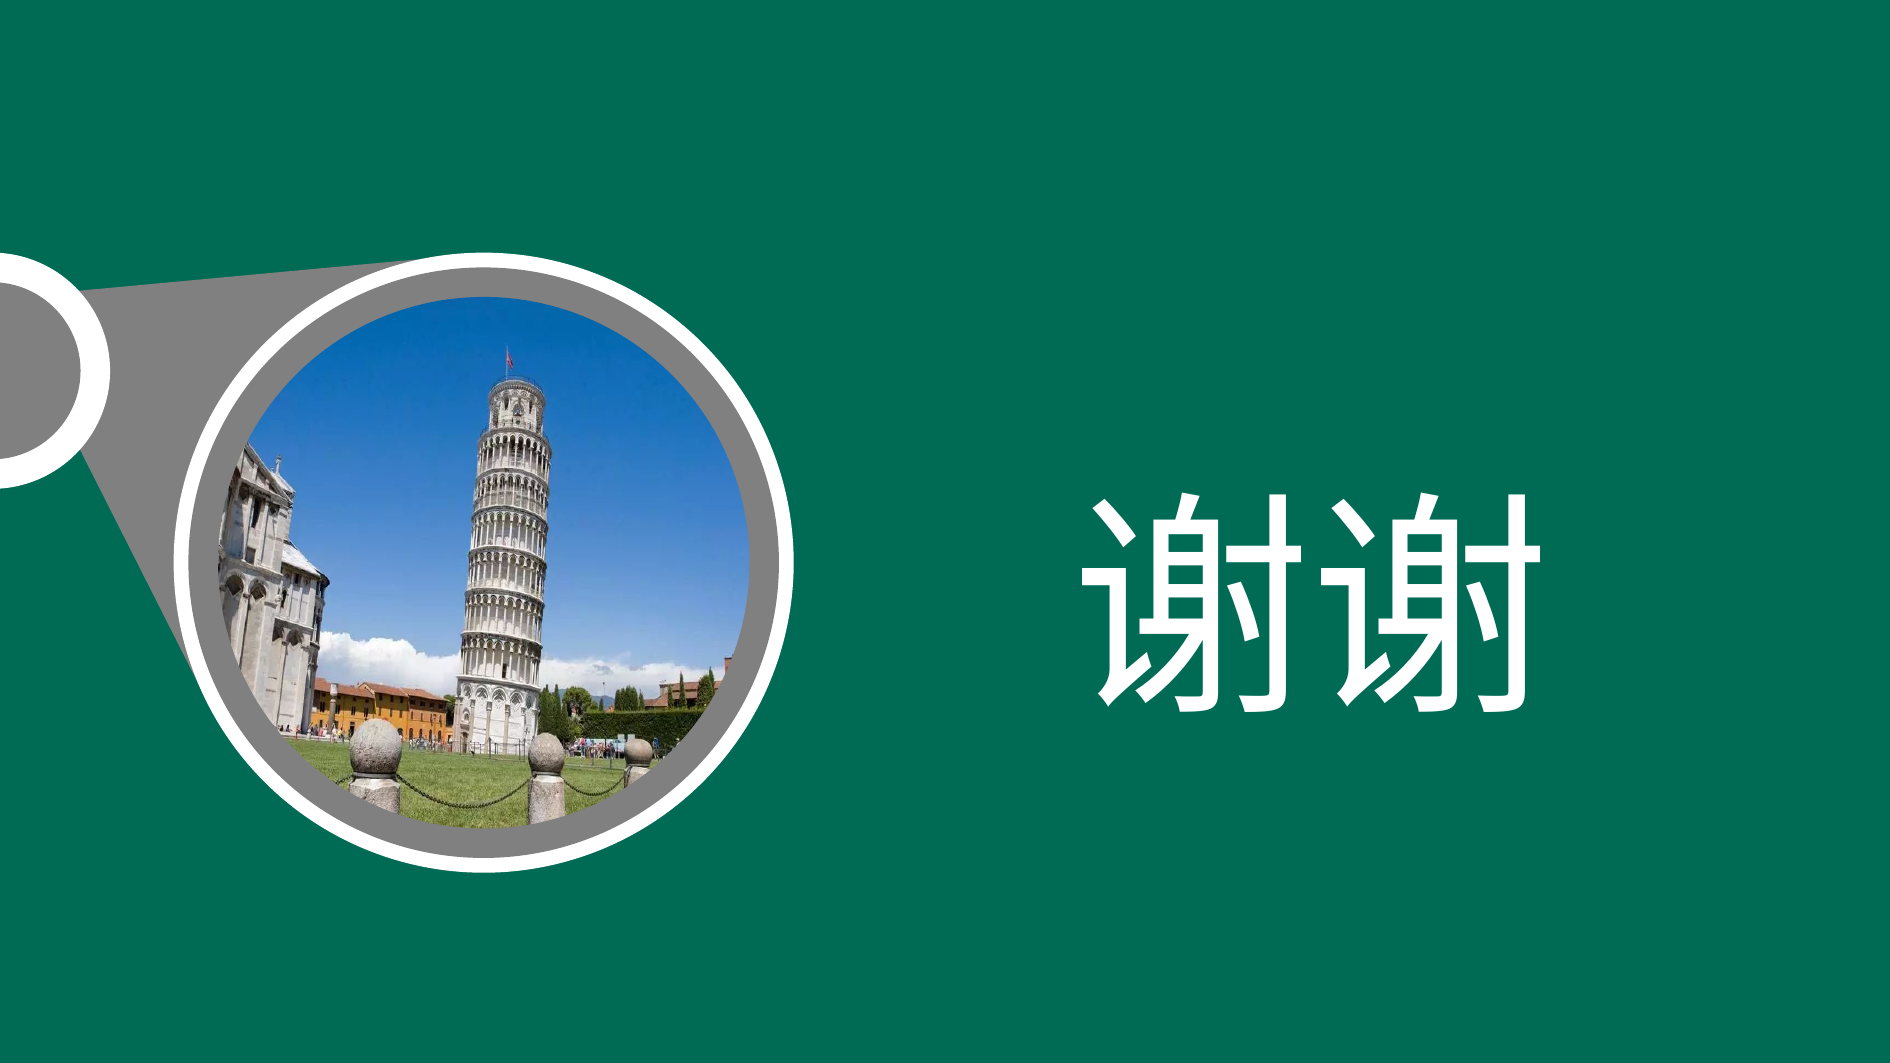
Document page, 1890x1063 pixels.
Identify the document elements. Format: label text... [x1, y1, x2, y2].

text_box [0, 140, 794, 873]
text_box 谢谢 [1056, 304, 1639, 751]
